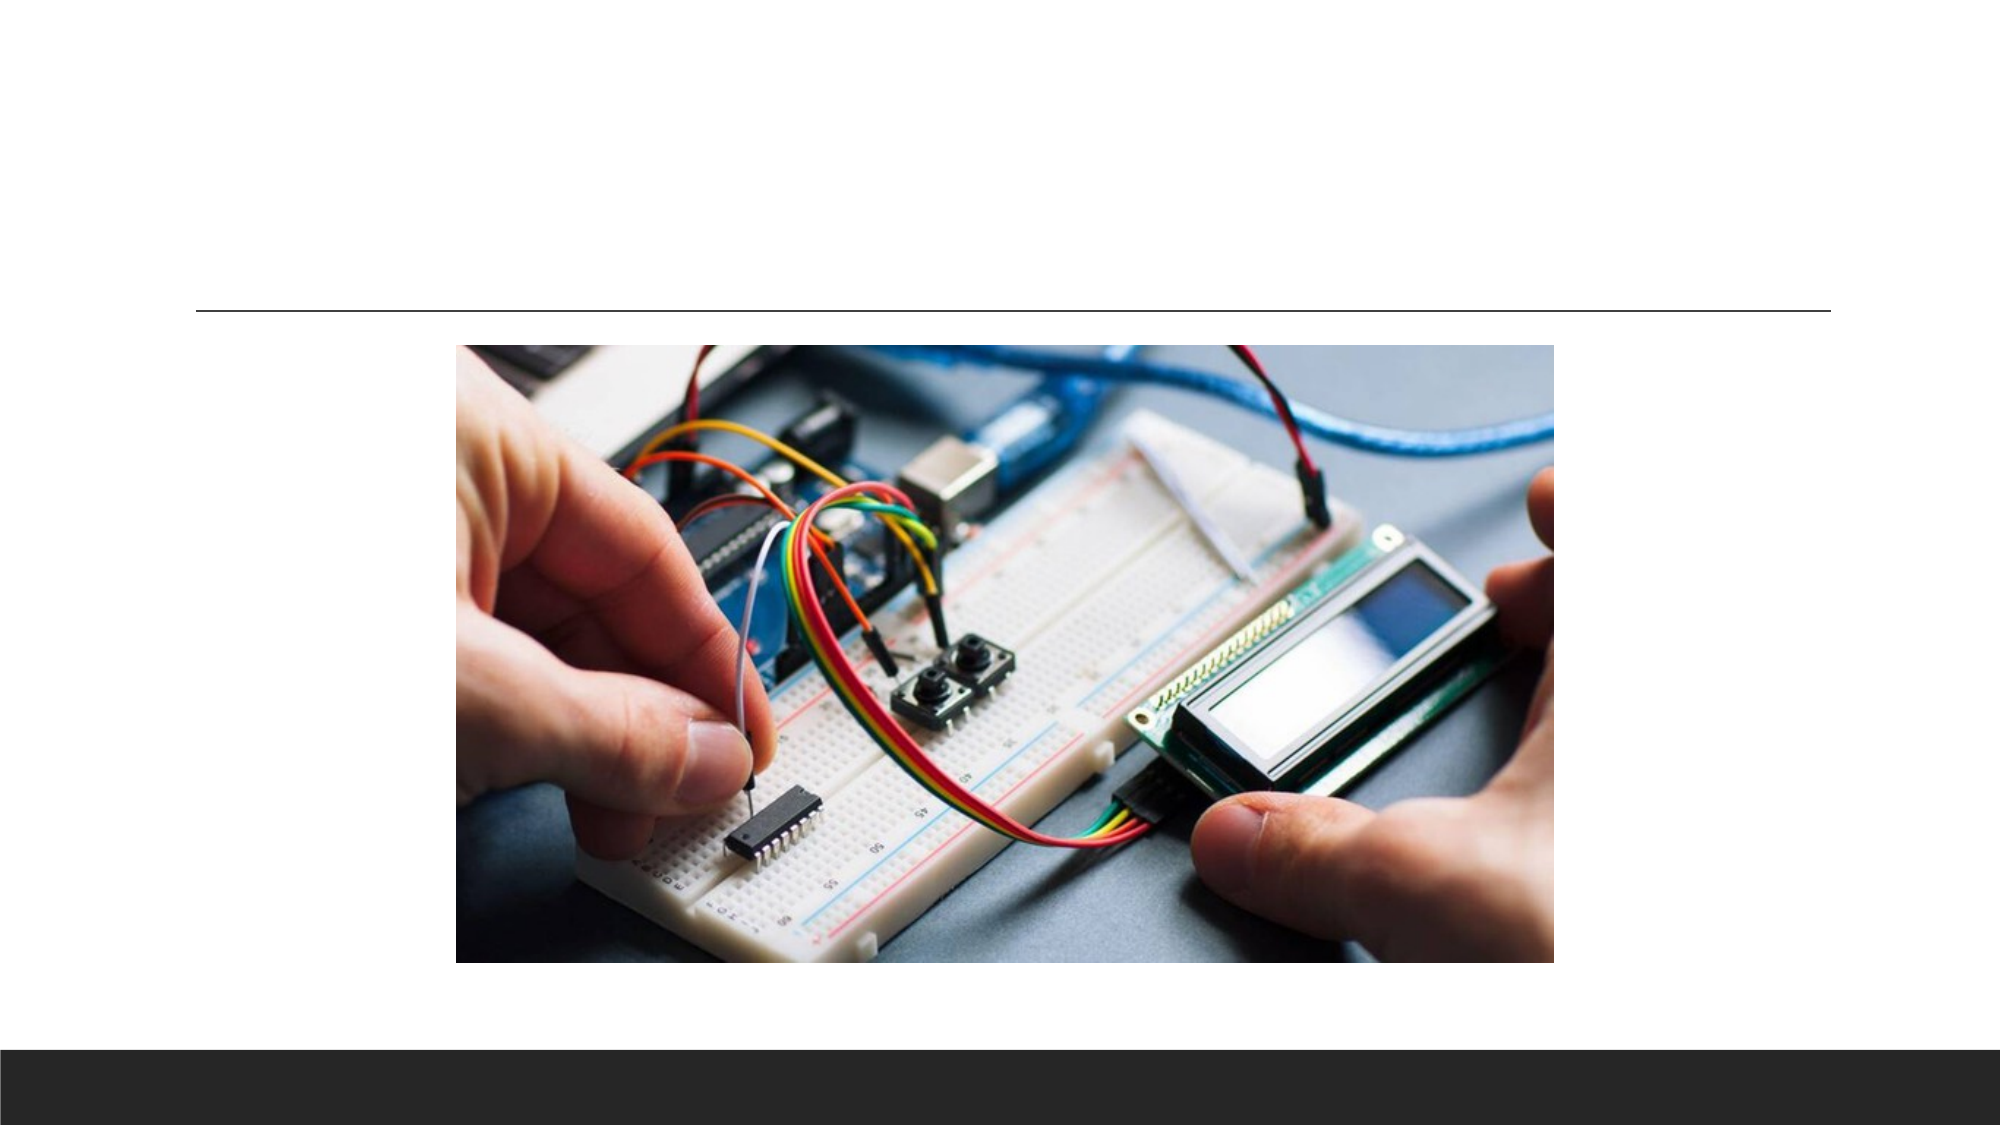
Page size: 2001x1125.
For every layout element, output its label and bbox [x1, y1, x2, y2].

list [456, 345, 1554, 964]
